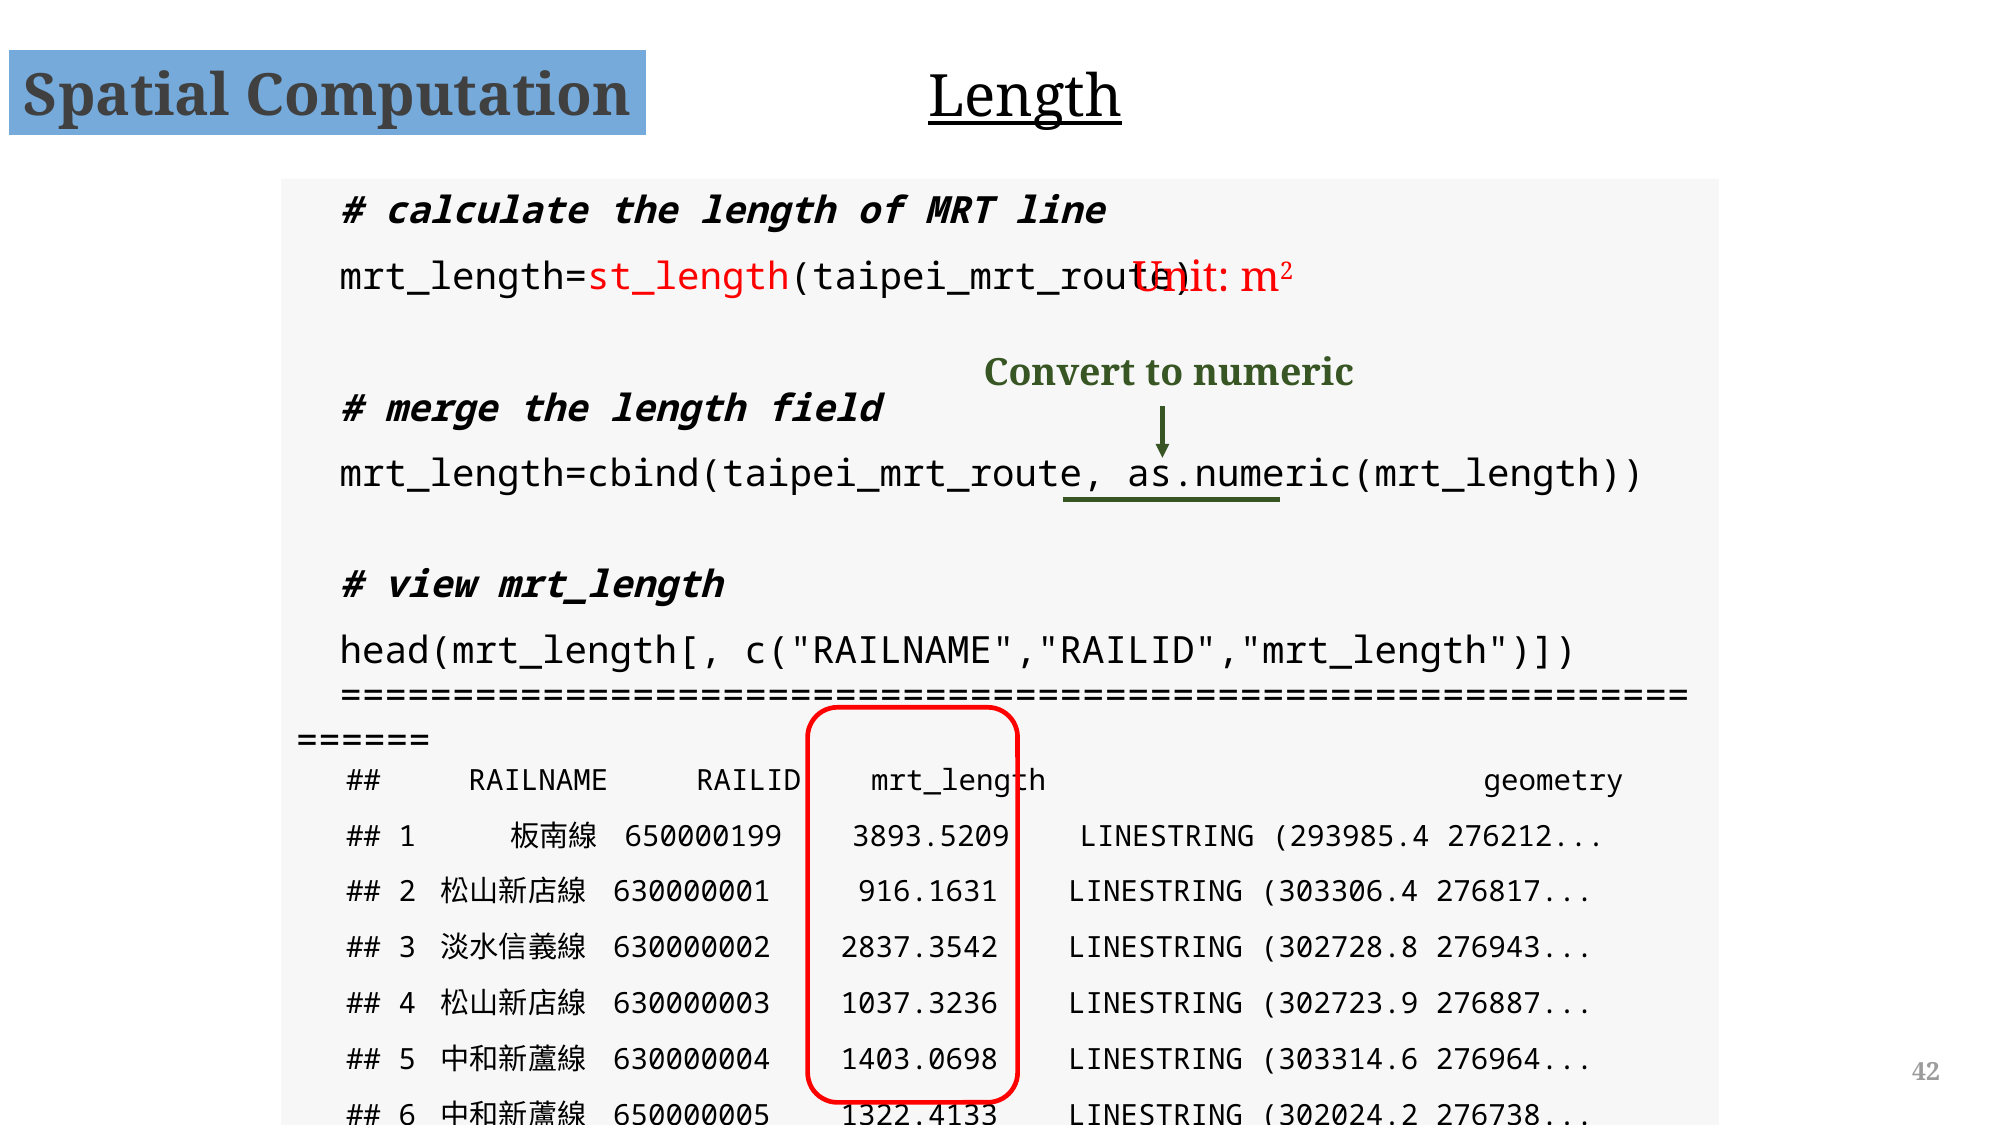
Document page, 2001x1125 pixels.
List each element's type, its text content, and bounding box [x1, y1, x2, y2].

text_box Unit: m2 [1117, 242, 1309, 308]
text_box Spatial Computation [9, 50, 646, 135]
text_box # calculate the length of MRT line mrt_length=st_length(taipei_mrt_route) # merge the length field mrt_length=cbind(taipei_mrt_route, as.numeric(mrt_length)) # view mrt_length head(mrt_length[, c("RAILNAME","RAILID","mrt_length")]) ================================================================== ## RAILNAME RAILID mrt_length geometry ## 1 板南線 650000199 3893.5209 LINESTRING (293985.4 276212... ## 2 松山新店線 630000001 916.1631 LINESTRING (303306.4 276817... ## 3 淡水信義線 630000002 2837.3542 LINESTRING (302728.8 276943... ## 4 松山新店線 630000003 1037.3236 LINESTRING (302723.9 276887... ## 5 中和新蘆線 630000004 1403.0698 LINESTRING (303314.6 276964... ## 6 中和新蘆線 650000005 1322.4133 LINESTRING (302024.2 276738... [281, 178, 1719, 1125]
slide_number 42 [1505, 1042, 1955, 1103]
text_box Length [910, 50, 1141, 136]
text_box Convert to numeric [968, 340, 1370, 401]
text_box [806, 706, 1019, 1104]
